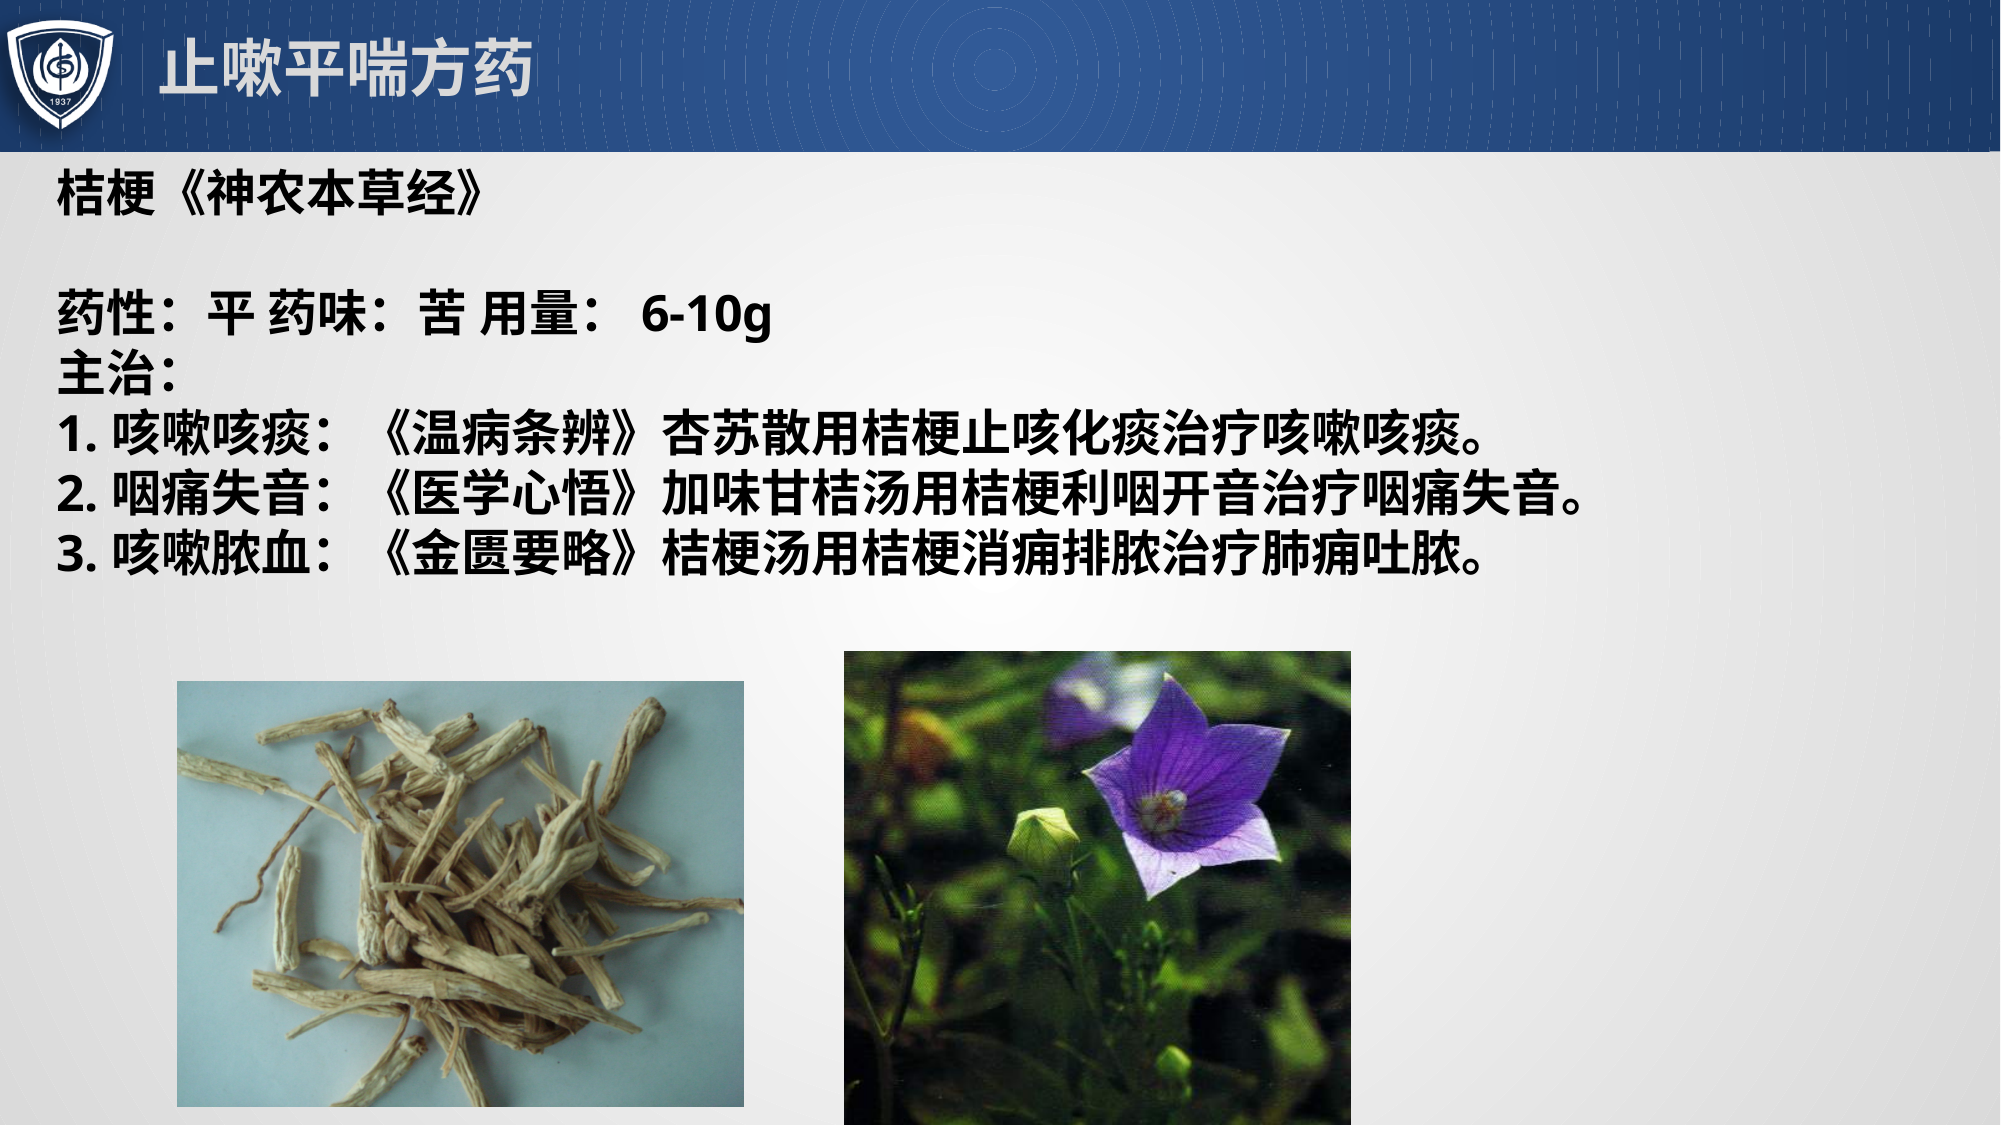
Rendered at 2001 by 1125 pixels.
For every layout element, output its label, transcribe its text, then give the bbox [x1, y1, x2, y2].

picture [844, 651, 1351, 1125]
text_box 桔梗《神农本草经》 药性：平 药味：苦 用量：6-10g 主治： 1.咳嗽咳痰：《温病条辨》杏苏散用桔梗止咳化痰治疗咳嗽咳痰。 2.咽痛失音：《医学心悟》加味甘桔汤用桔梗利咽开音治疗咽痛失音。 3.咳嗽脓血：《金匮要略》桔梗汤用桔梗消痈排脓治疗肺痈吐脓。 [41, 154, 1863, 770]
picture [177, 681, 744, 1108]
title 止嗽平喘方药 [142, 28, 2000, 189]
picture [0, 14, 119, 138]
